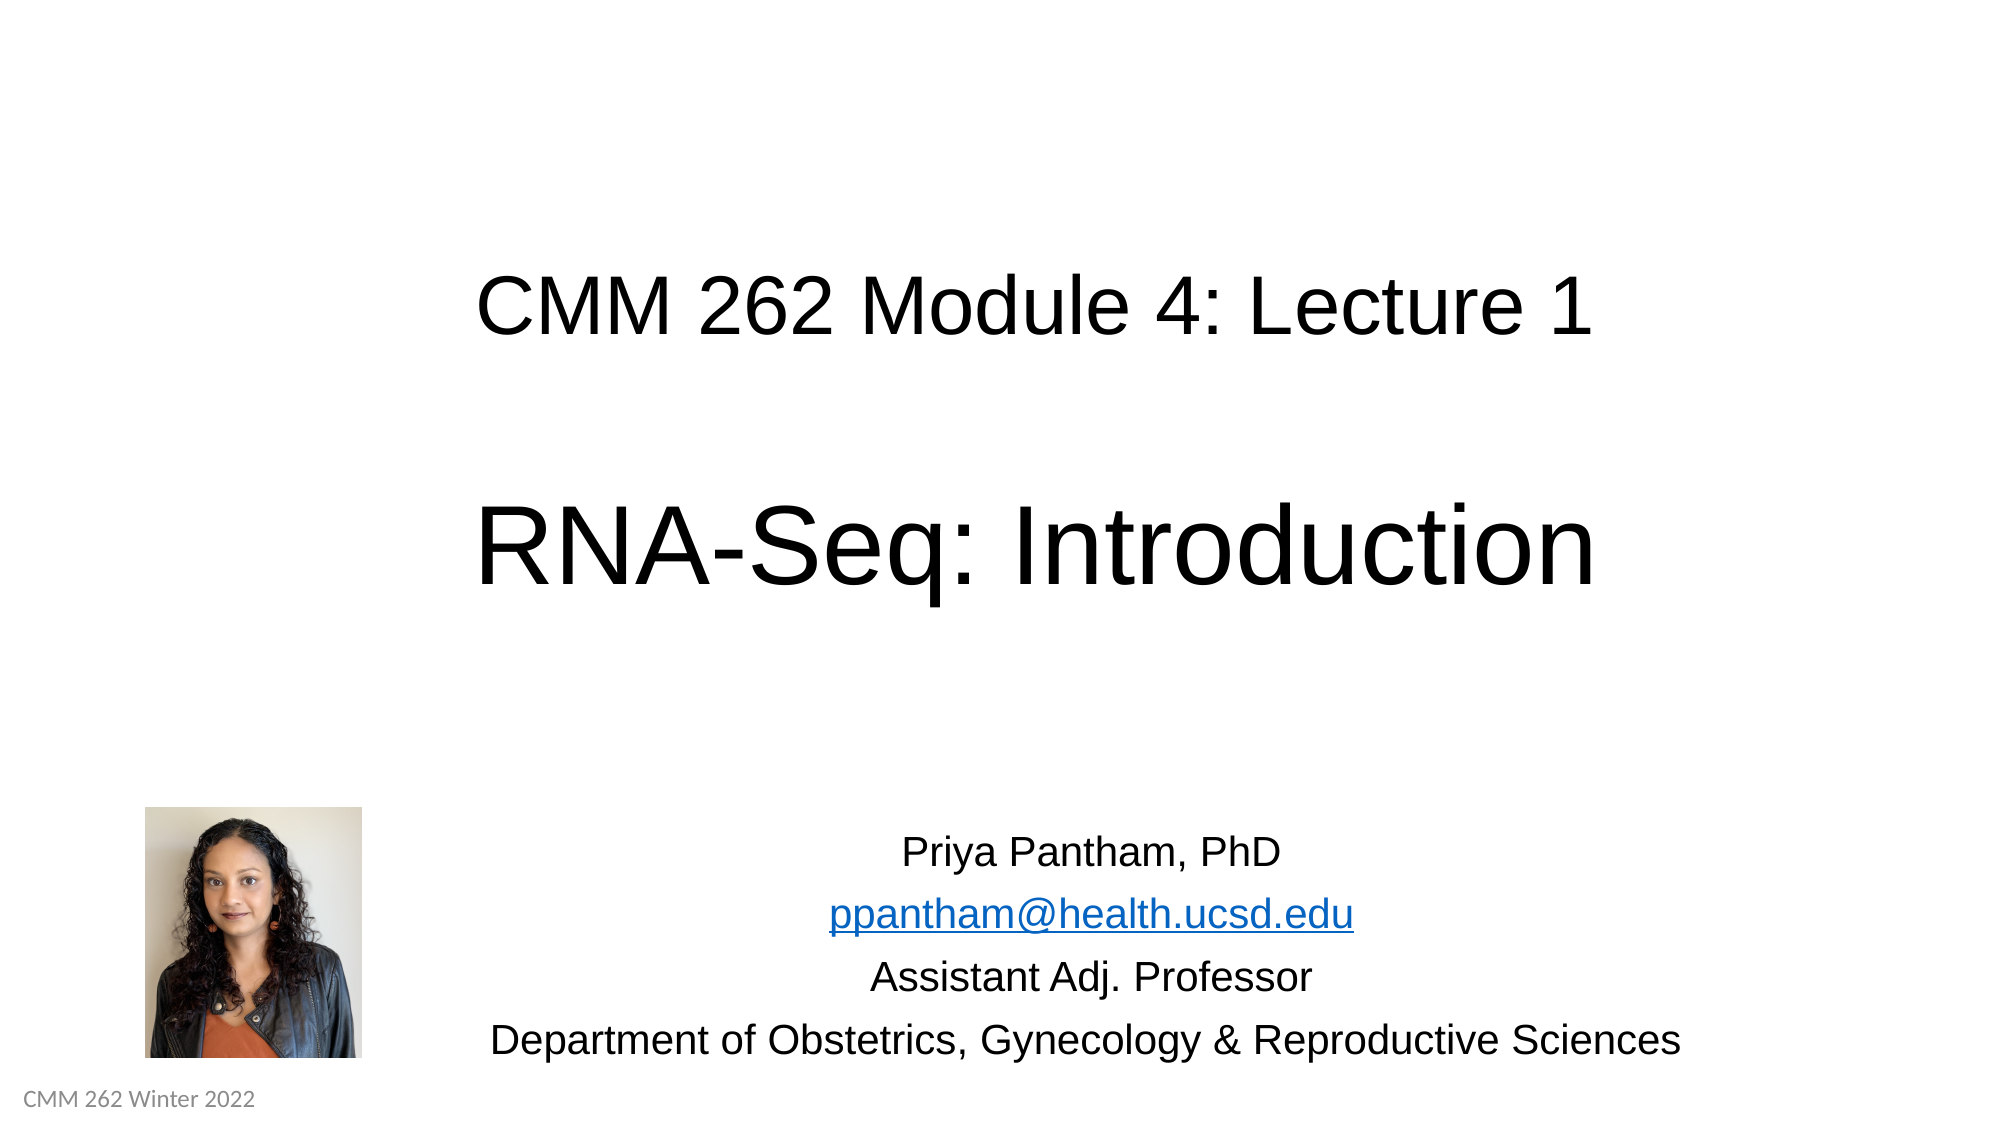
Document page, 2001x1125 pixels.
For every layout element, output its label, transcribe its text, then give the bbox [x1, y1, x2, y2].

subtitle Priya Pantham, PhD ppantham@health.ucsd.edu Assistant Adj. Professor Department of Obstetrics, Gynecology & Reproductive Sciences [407, 822, 1776, 1077]
picture [145, 807, 362, 1058]
footer CMM 262 Winter 2022 [0, 1067, 477, 1125]
title CMM 262 Module 4: Lecture 1 RNA-Seq: Introduction [164, 96, 1908, 617]
